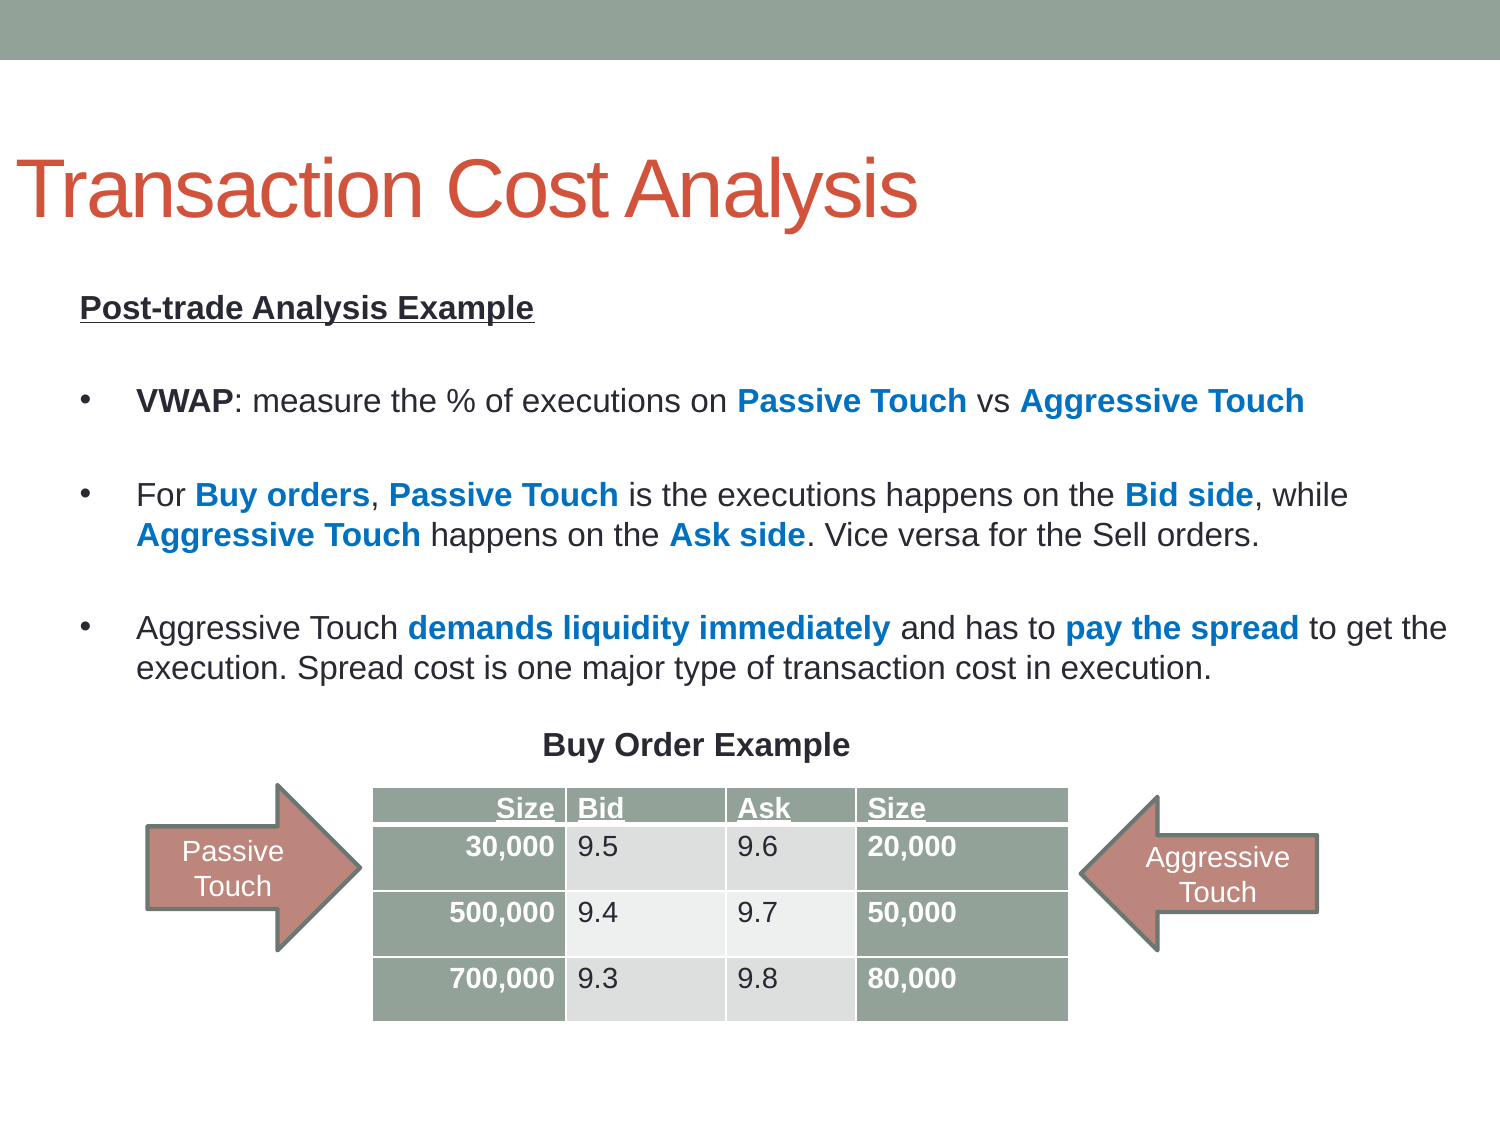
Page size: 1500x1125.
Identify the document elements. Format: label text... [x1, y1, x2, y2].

table_header Size [373, 788, 565, 822]
table_cell 9.4 [567, 892, 725, 956]
table_header Bid [567, 788, 725, 822]
title Transaction Cost Analysis [0, 101, 1325, 266]
table_cell 50,000 [857, 892, 1068, 956]
text_box Post-trade Analysis Example VWAP: measure the % of executions on Passive Touch vs Aggressive Touch For Buy orders, Passive Touch is the executions happens on the Bid side, while Aggressive Touch happens on the Ask side. Vice versa for the Sell orders. Aggressive Touch demands liquidity immediately and has to pay the spread to get the execution. Spread cost is one major type of transaction cost in execution. [64, 278, 1483, 1047]
text_box Buy Order Example [527, 715, 866, 771]
table_cell 9.7 [727, 892, 855, 956]
table_cell 500,000 [373, 892, 565, 956]
text_box Aggressive Touch [1078, 794, 1320, 953]
table_cell 80,000 [857, 958, 1068, 1021]
table_cell 30,000 [373, 827, 565, 890]
text_box Passive Touch [145, 783, 363, 953]
table_header Size [857, 788, 1068, 822]
table_cell 20,000 [857, 827, 1068, 890]
table_cell 9.3 [567, 958, 725, 1021]
table_cell 9.6 [727, 827, 855, 890]
table_cell 9.8 [727, 958, 855, 1021]
table_cell 700,000 [373, 958, 565, 1021]
table_header Ask [727, 788, 855, 822]
table_cell 9.5 [567, 827, 725, 890]
